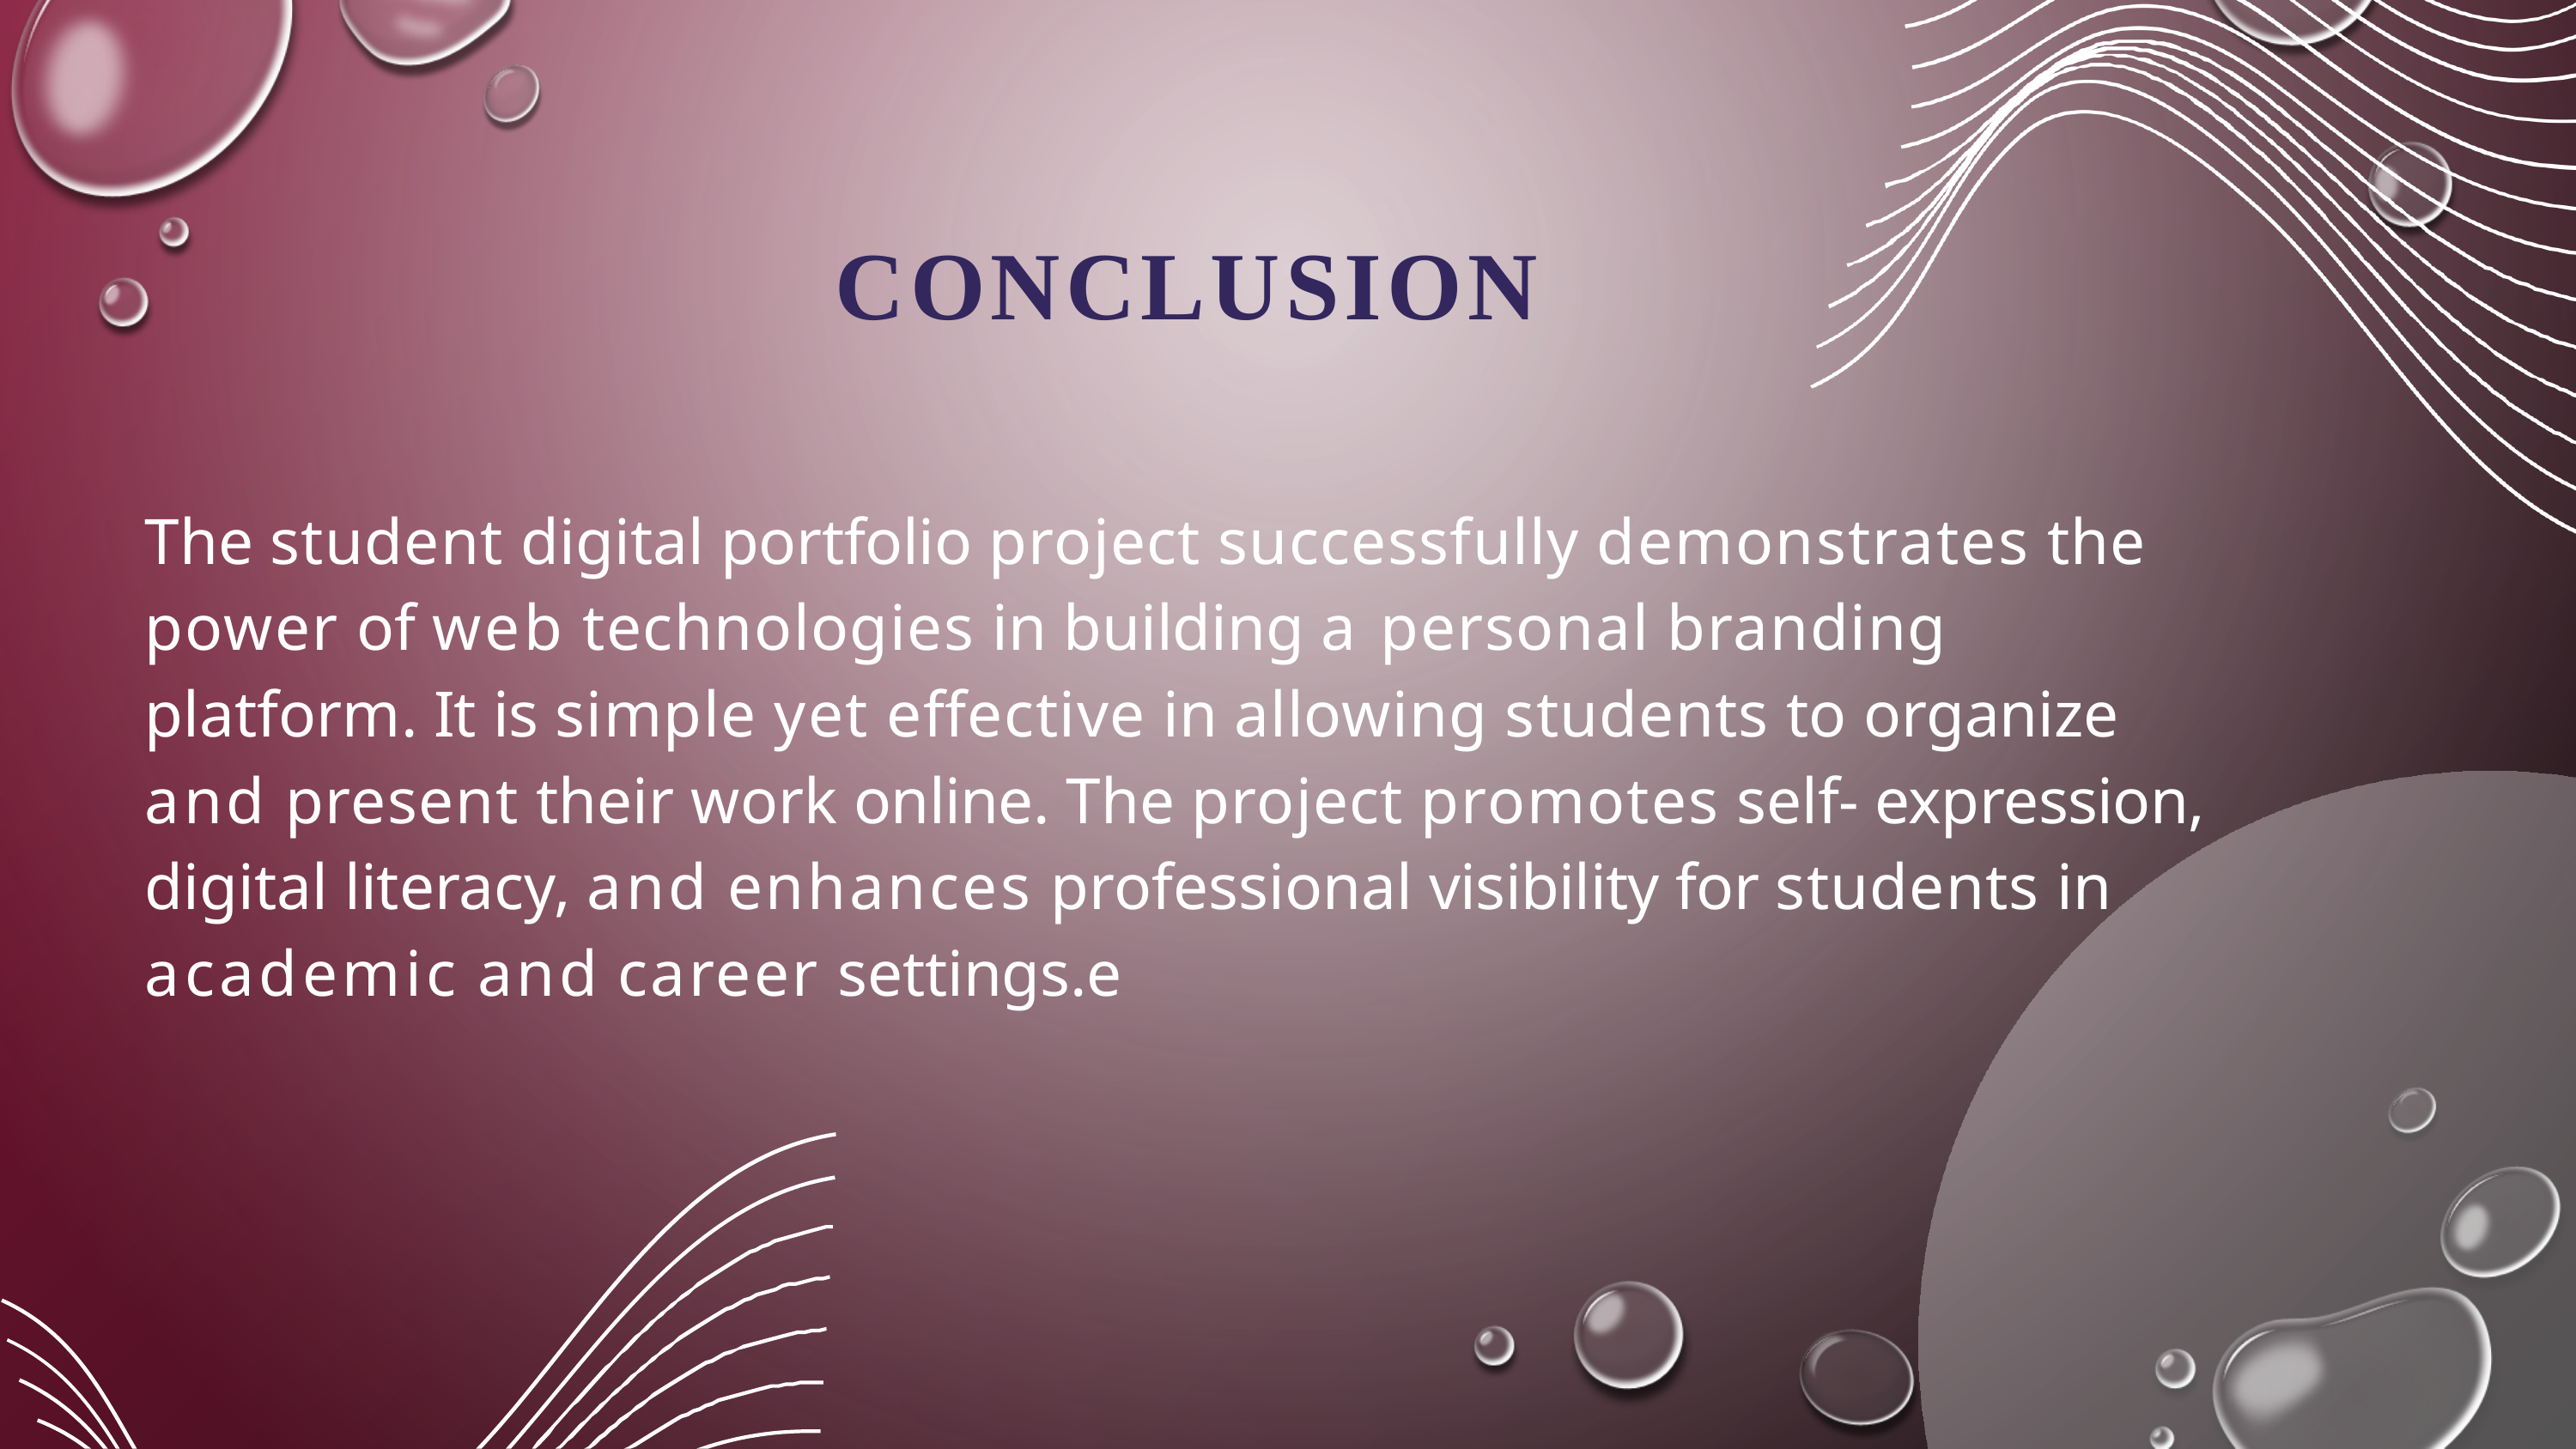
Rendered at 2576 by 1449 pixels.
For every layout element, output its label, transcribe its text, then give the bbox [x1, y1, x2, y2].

text_box [476, 1132, 836, 1449]
text_box [1, 1298, 137, 1449]
text_box The student digital portfolio project successfully demonstrates the power of web technologies in building a personal branding platform. It is simple yet effective in allowing students to organize and present their work online. The project promotes self- expression, digital literacy, and enhances professional visibility for students in academic and career settings.e [143, 488, 2229, 1009]
picture [0, 0, 2576, 1449]
title CONCLUSION [810, 157, 1563, 403]
